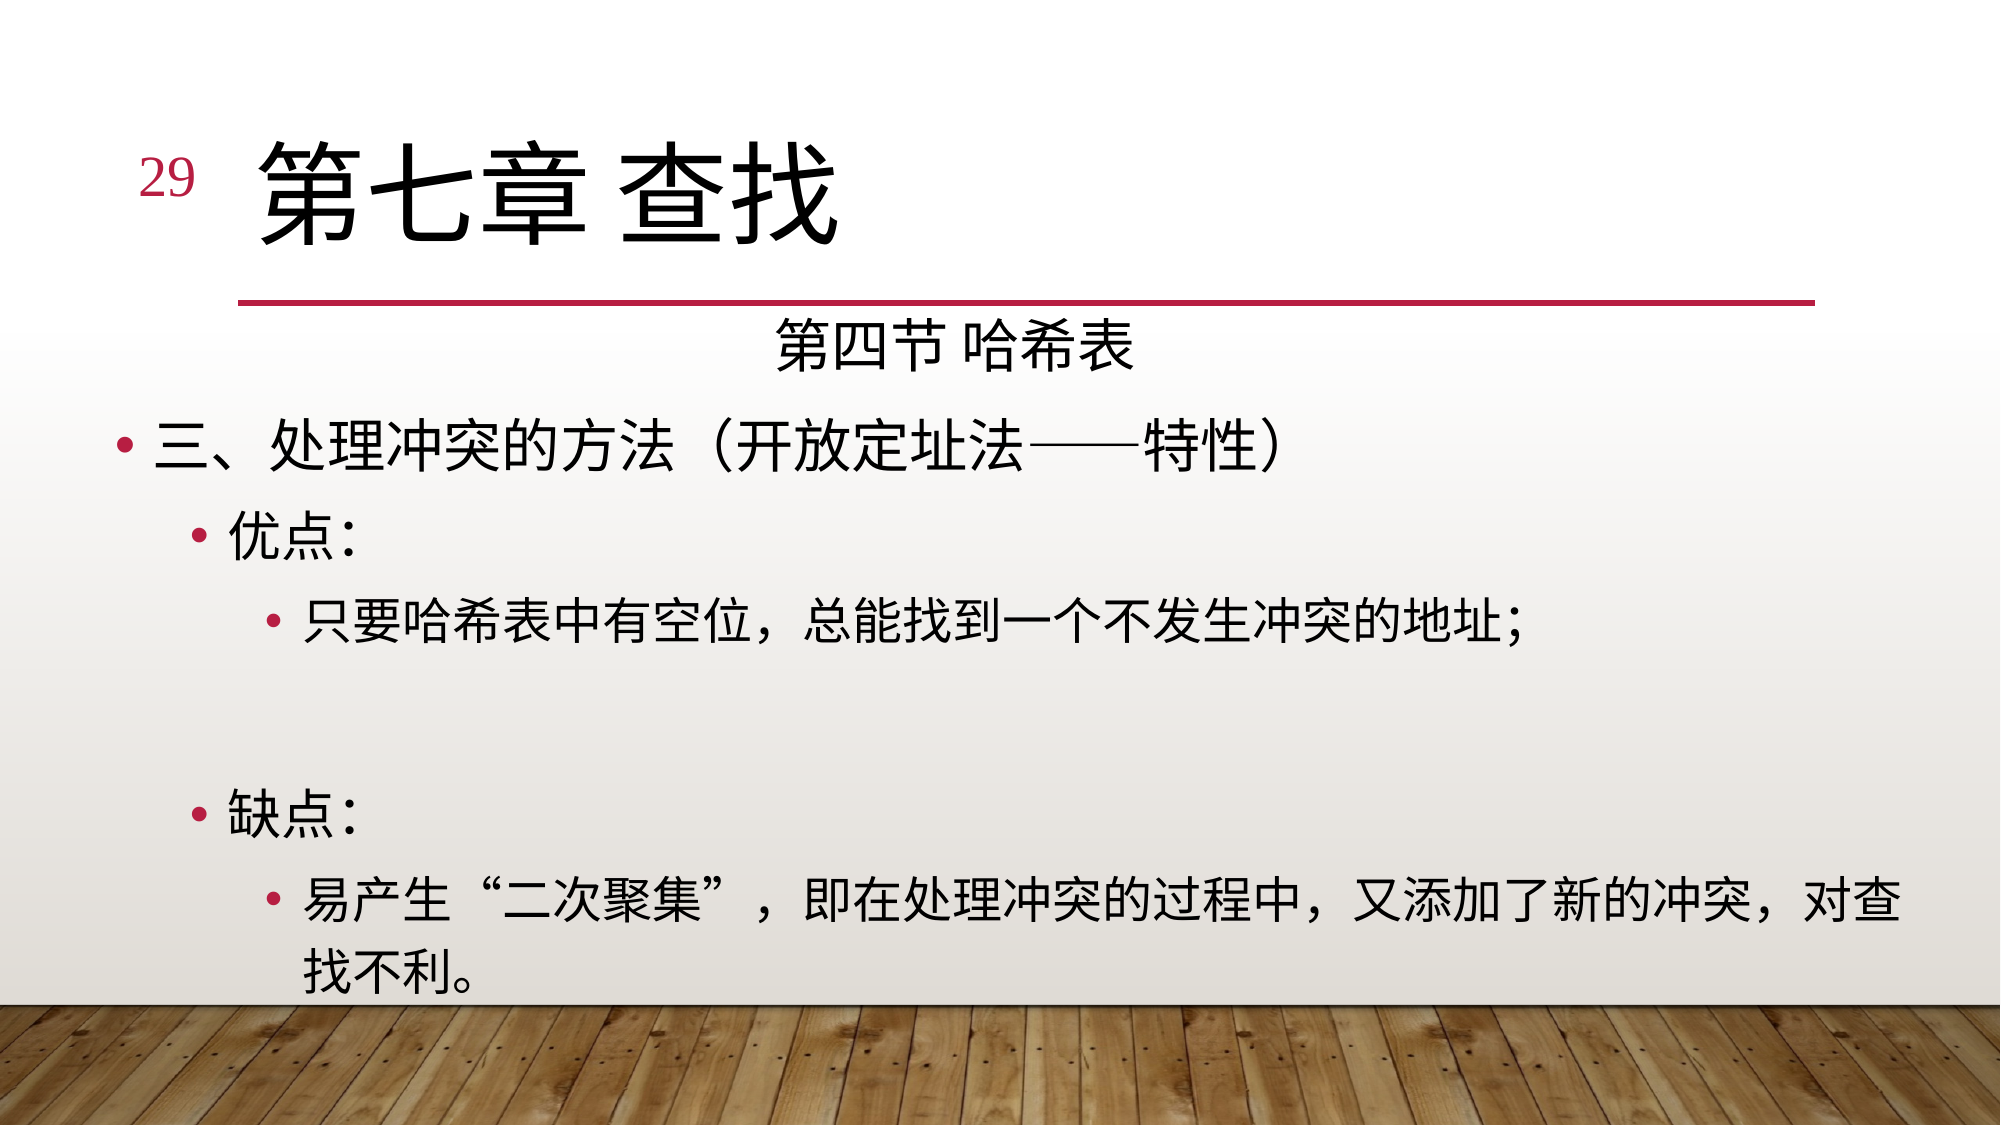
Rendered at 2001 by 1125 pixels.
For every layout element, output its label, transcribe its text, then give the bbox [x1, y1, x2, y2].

slide_number 29 [78, 131, 212, 214]
text_box 第四节 哈希表 [758, 301, 1666, 387]
title 第七章 查找 [238, 131, 1814, 305]
list 三、处理冲突的方法（开放定址法——特性） 优点： 只要哈希表中有空位，总能找到一个不发生冲突的地址； 缺点： 易产生“二次聚集”，即在处理冲突的过程中，又添加了新的冲突，对查找不利。 [100, 387, 1958, 1088]
picture [0, 1005, 2000, 1125]
